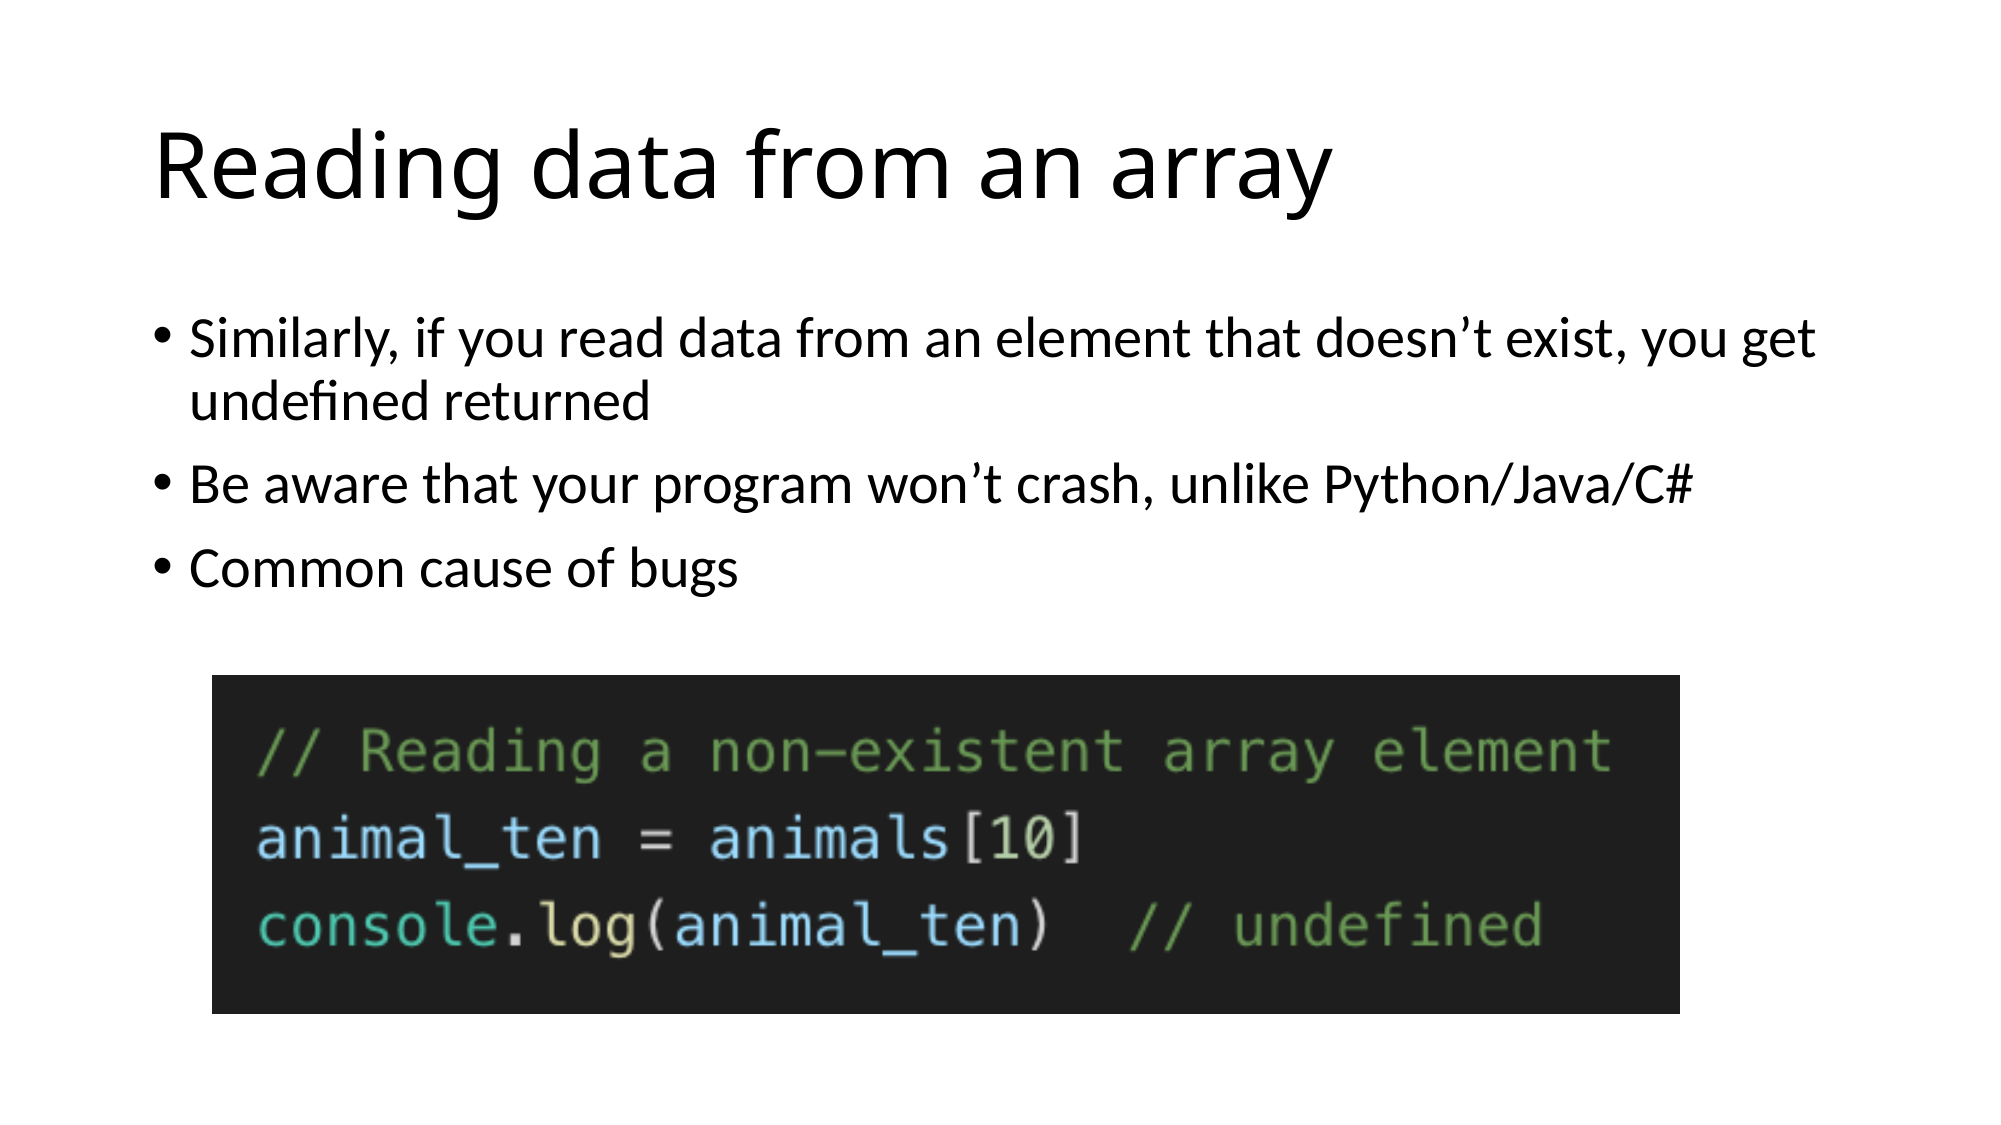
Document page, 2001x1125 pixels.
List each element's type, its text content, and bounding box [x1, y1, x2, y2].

list Similarly, if you read data from an element that doesn’t exist, you get undefined returned Be aware that your program won’t crash, unlike Python/Java/C# Common cause of bugs [137, 299, 1863, 1014]
title Reading data from an array [137, 59, 1863, 278]
picture [212, 675, 1680, 1014]
